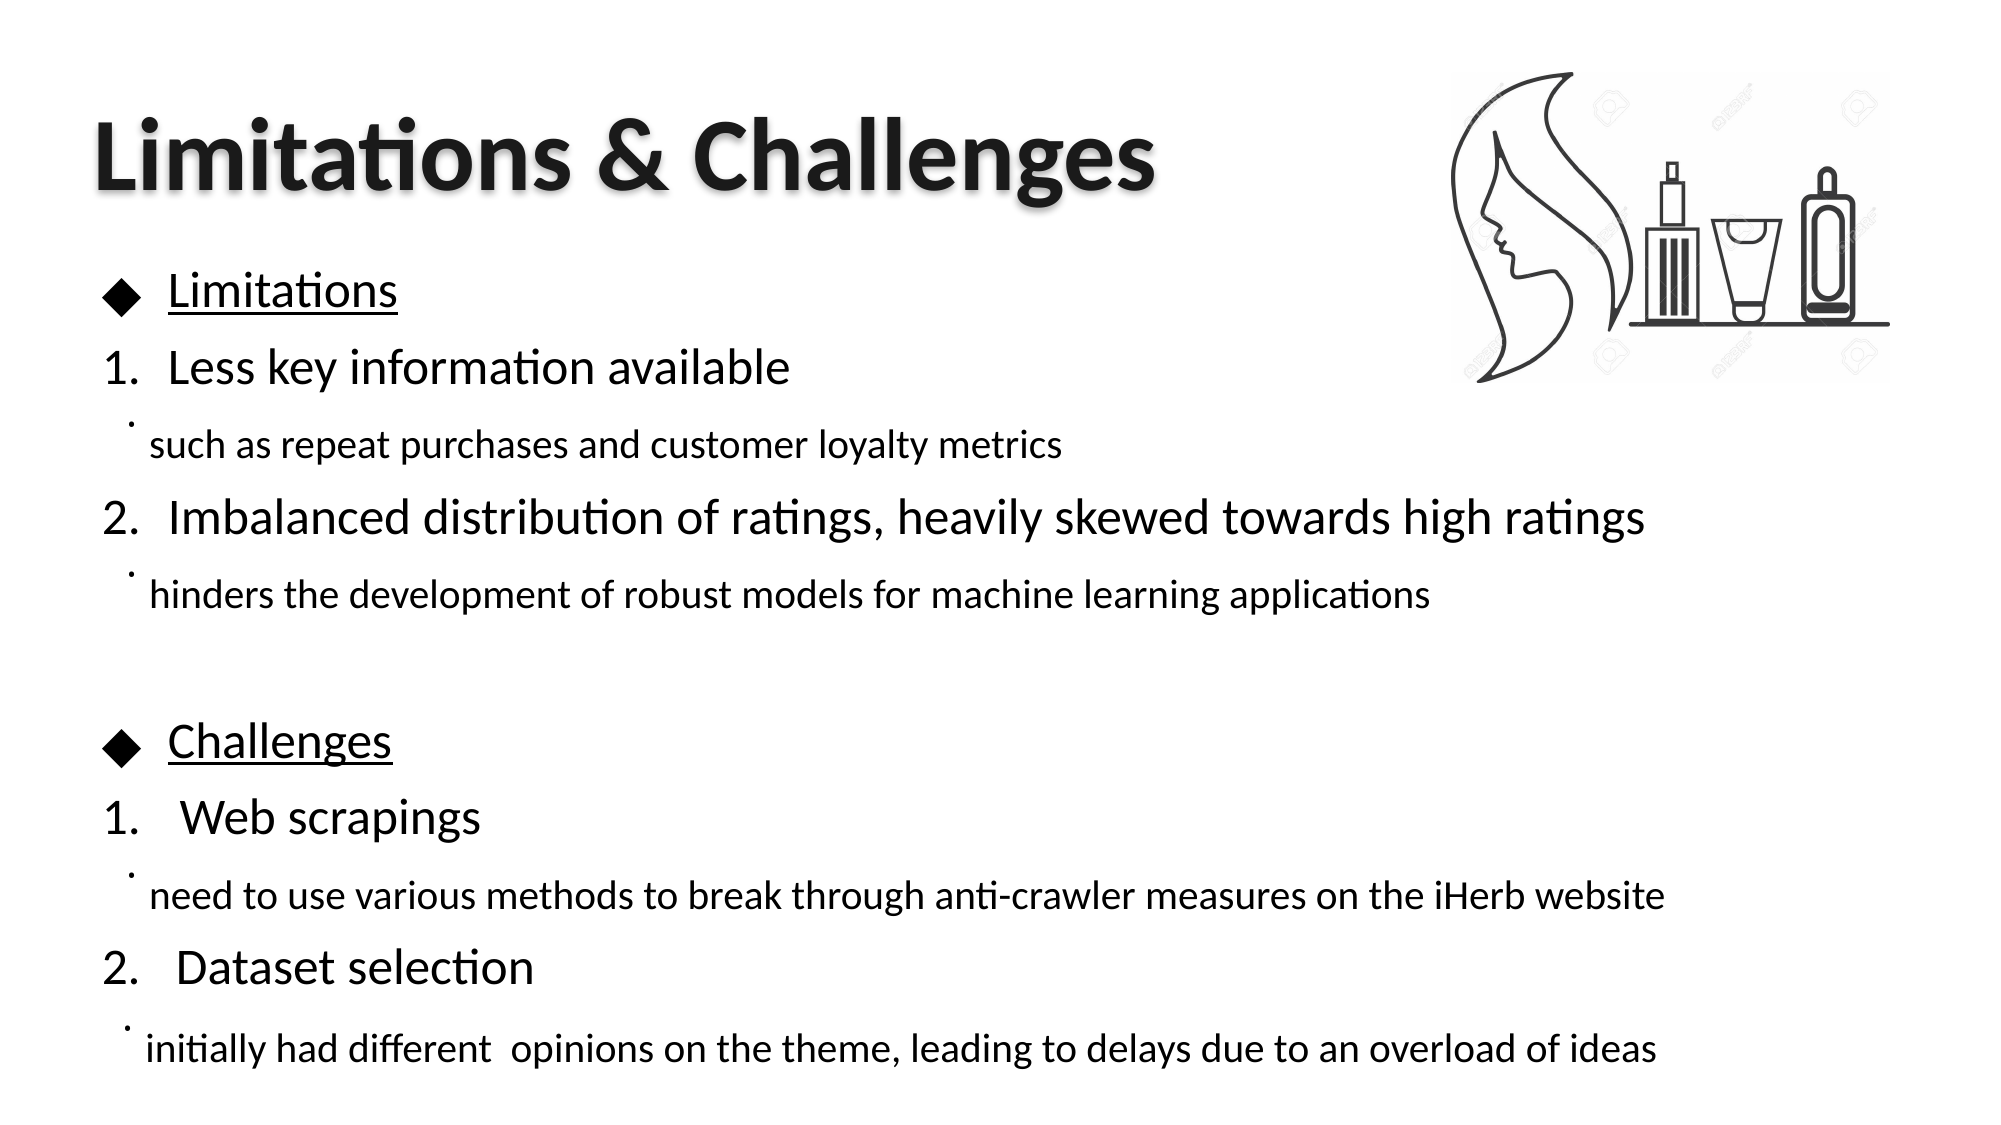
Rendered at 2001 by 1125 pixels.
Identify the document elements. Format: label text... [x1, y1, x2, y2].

subtitle Limitations Less key information available ˙ such as repeat purchases and customer loyalty metrics Imbalanced distribution of ratings, heavily skewed towards high ratings ˙ hinders the development of robust models for machine learning applications Challenges Web scrapings ˙ need to use various methods to break through anti-crawler measures on the iHerb website 2. Dataset selection ˙ initially had different opinions on the theme, leading to delays due to an overload of ideas [78, 256, 1851, 1083]
picture [1451, 72, 1891, 383]
title Limitations & Challenges [78, 104, 1446, 221]
